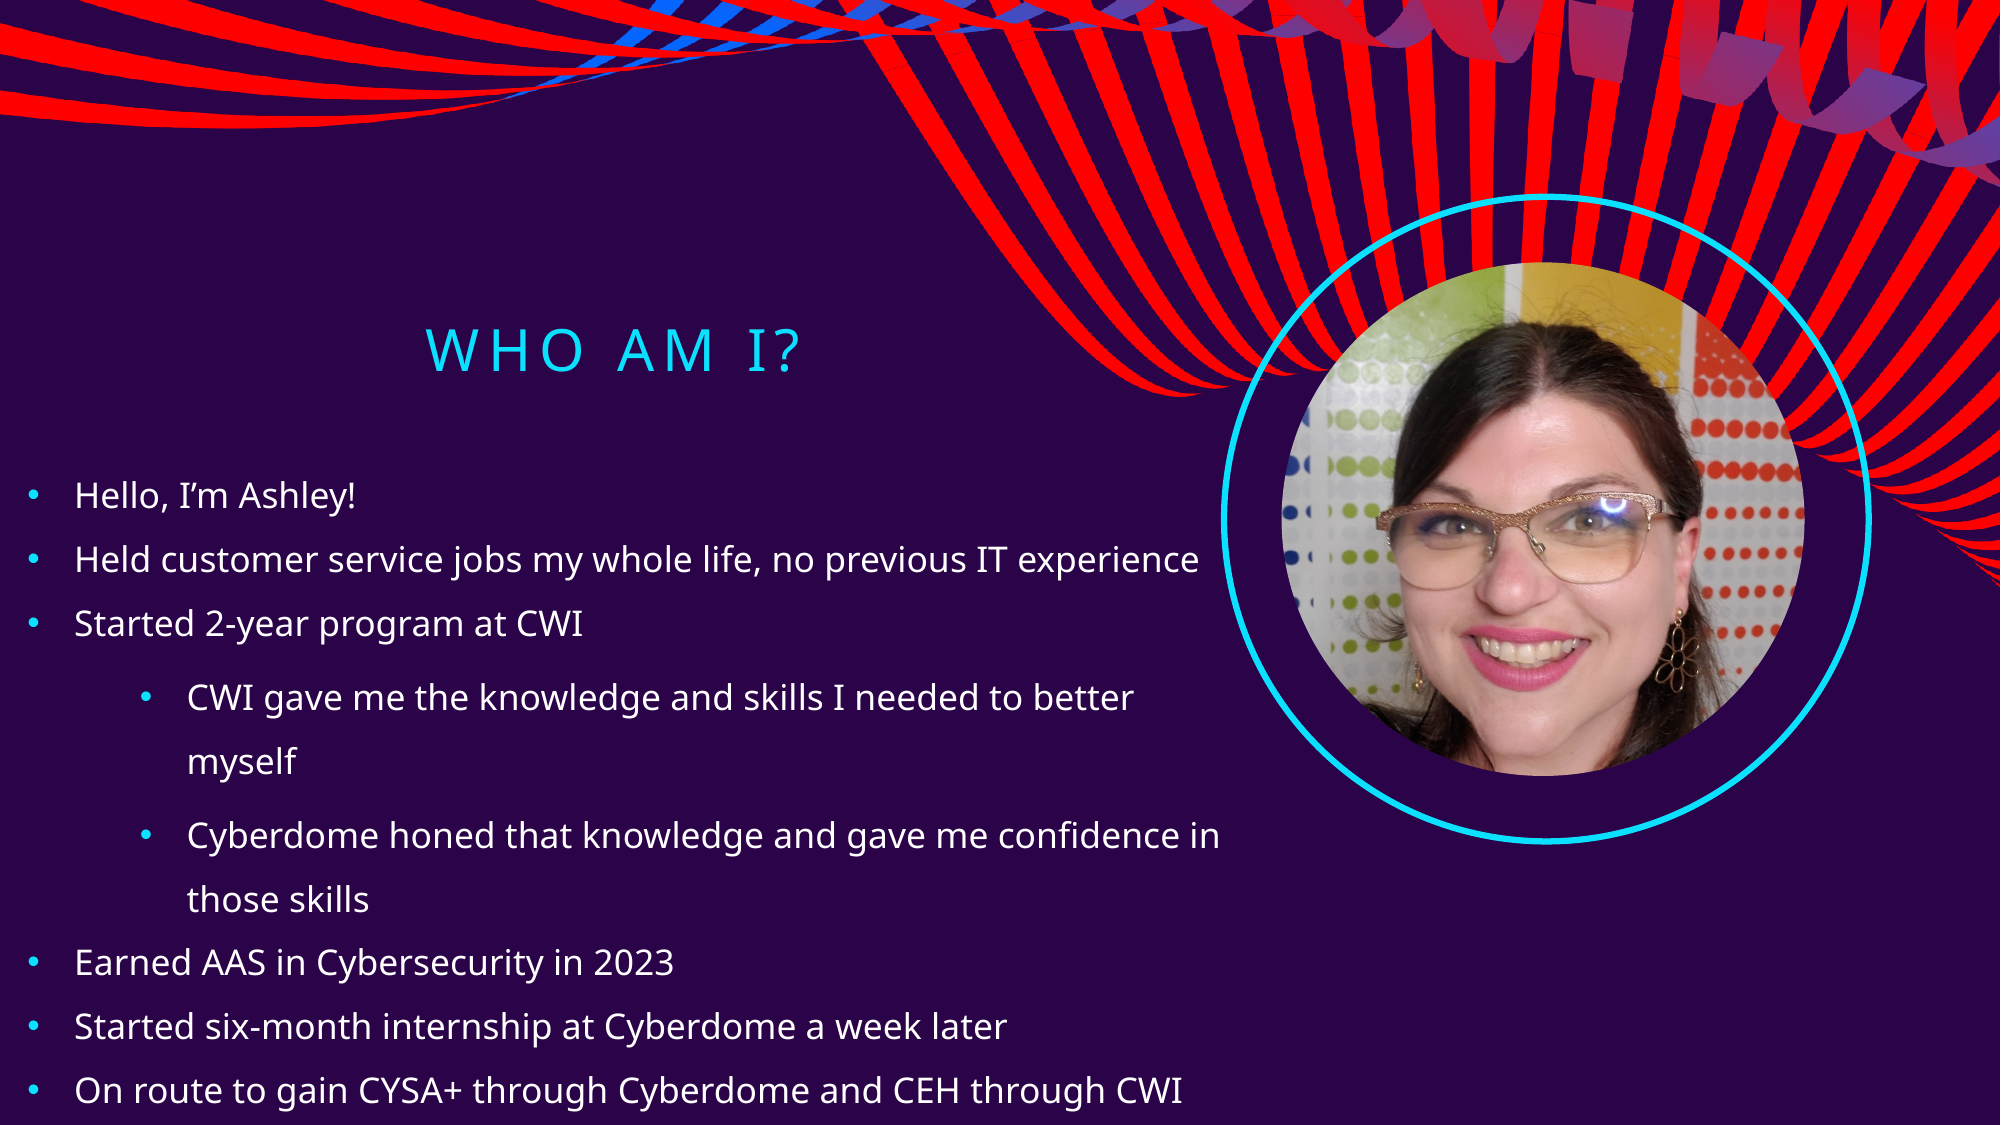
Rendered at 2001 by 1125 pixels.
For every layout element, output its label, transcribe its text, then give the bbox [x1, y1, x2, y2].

picture [0, 0, 2000, 1125]
title Who Am I? [28, 313, 1199, 402]
list Hello, I’m Ashley! Held customer service jobs my whole life, no previous IT experience Started 2-year program at CWI CWI gave me the knowledge and skills I needed to better myself Cyberdome honed that knowledge and gave me confidence in those skills Earned AAS in Cybersecurity in 2023 Started six-month internship at Cyberdome a week later On route to gain CYSA+ through Cyberdome and CEH through CWI [12, 444, 1267, 1016]
